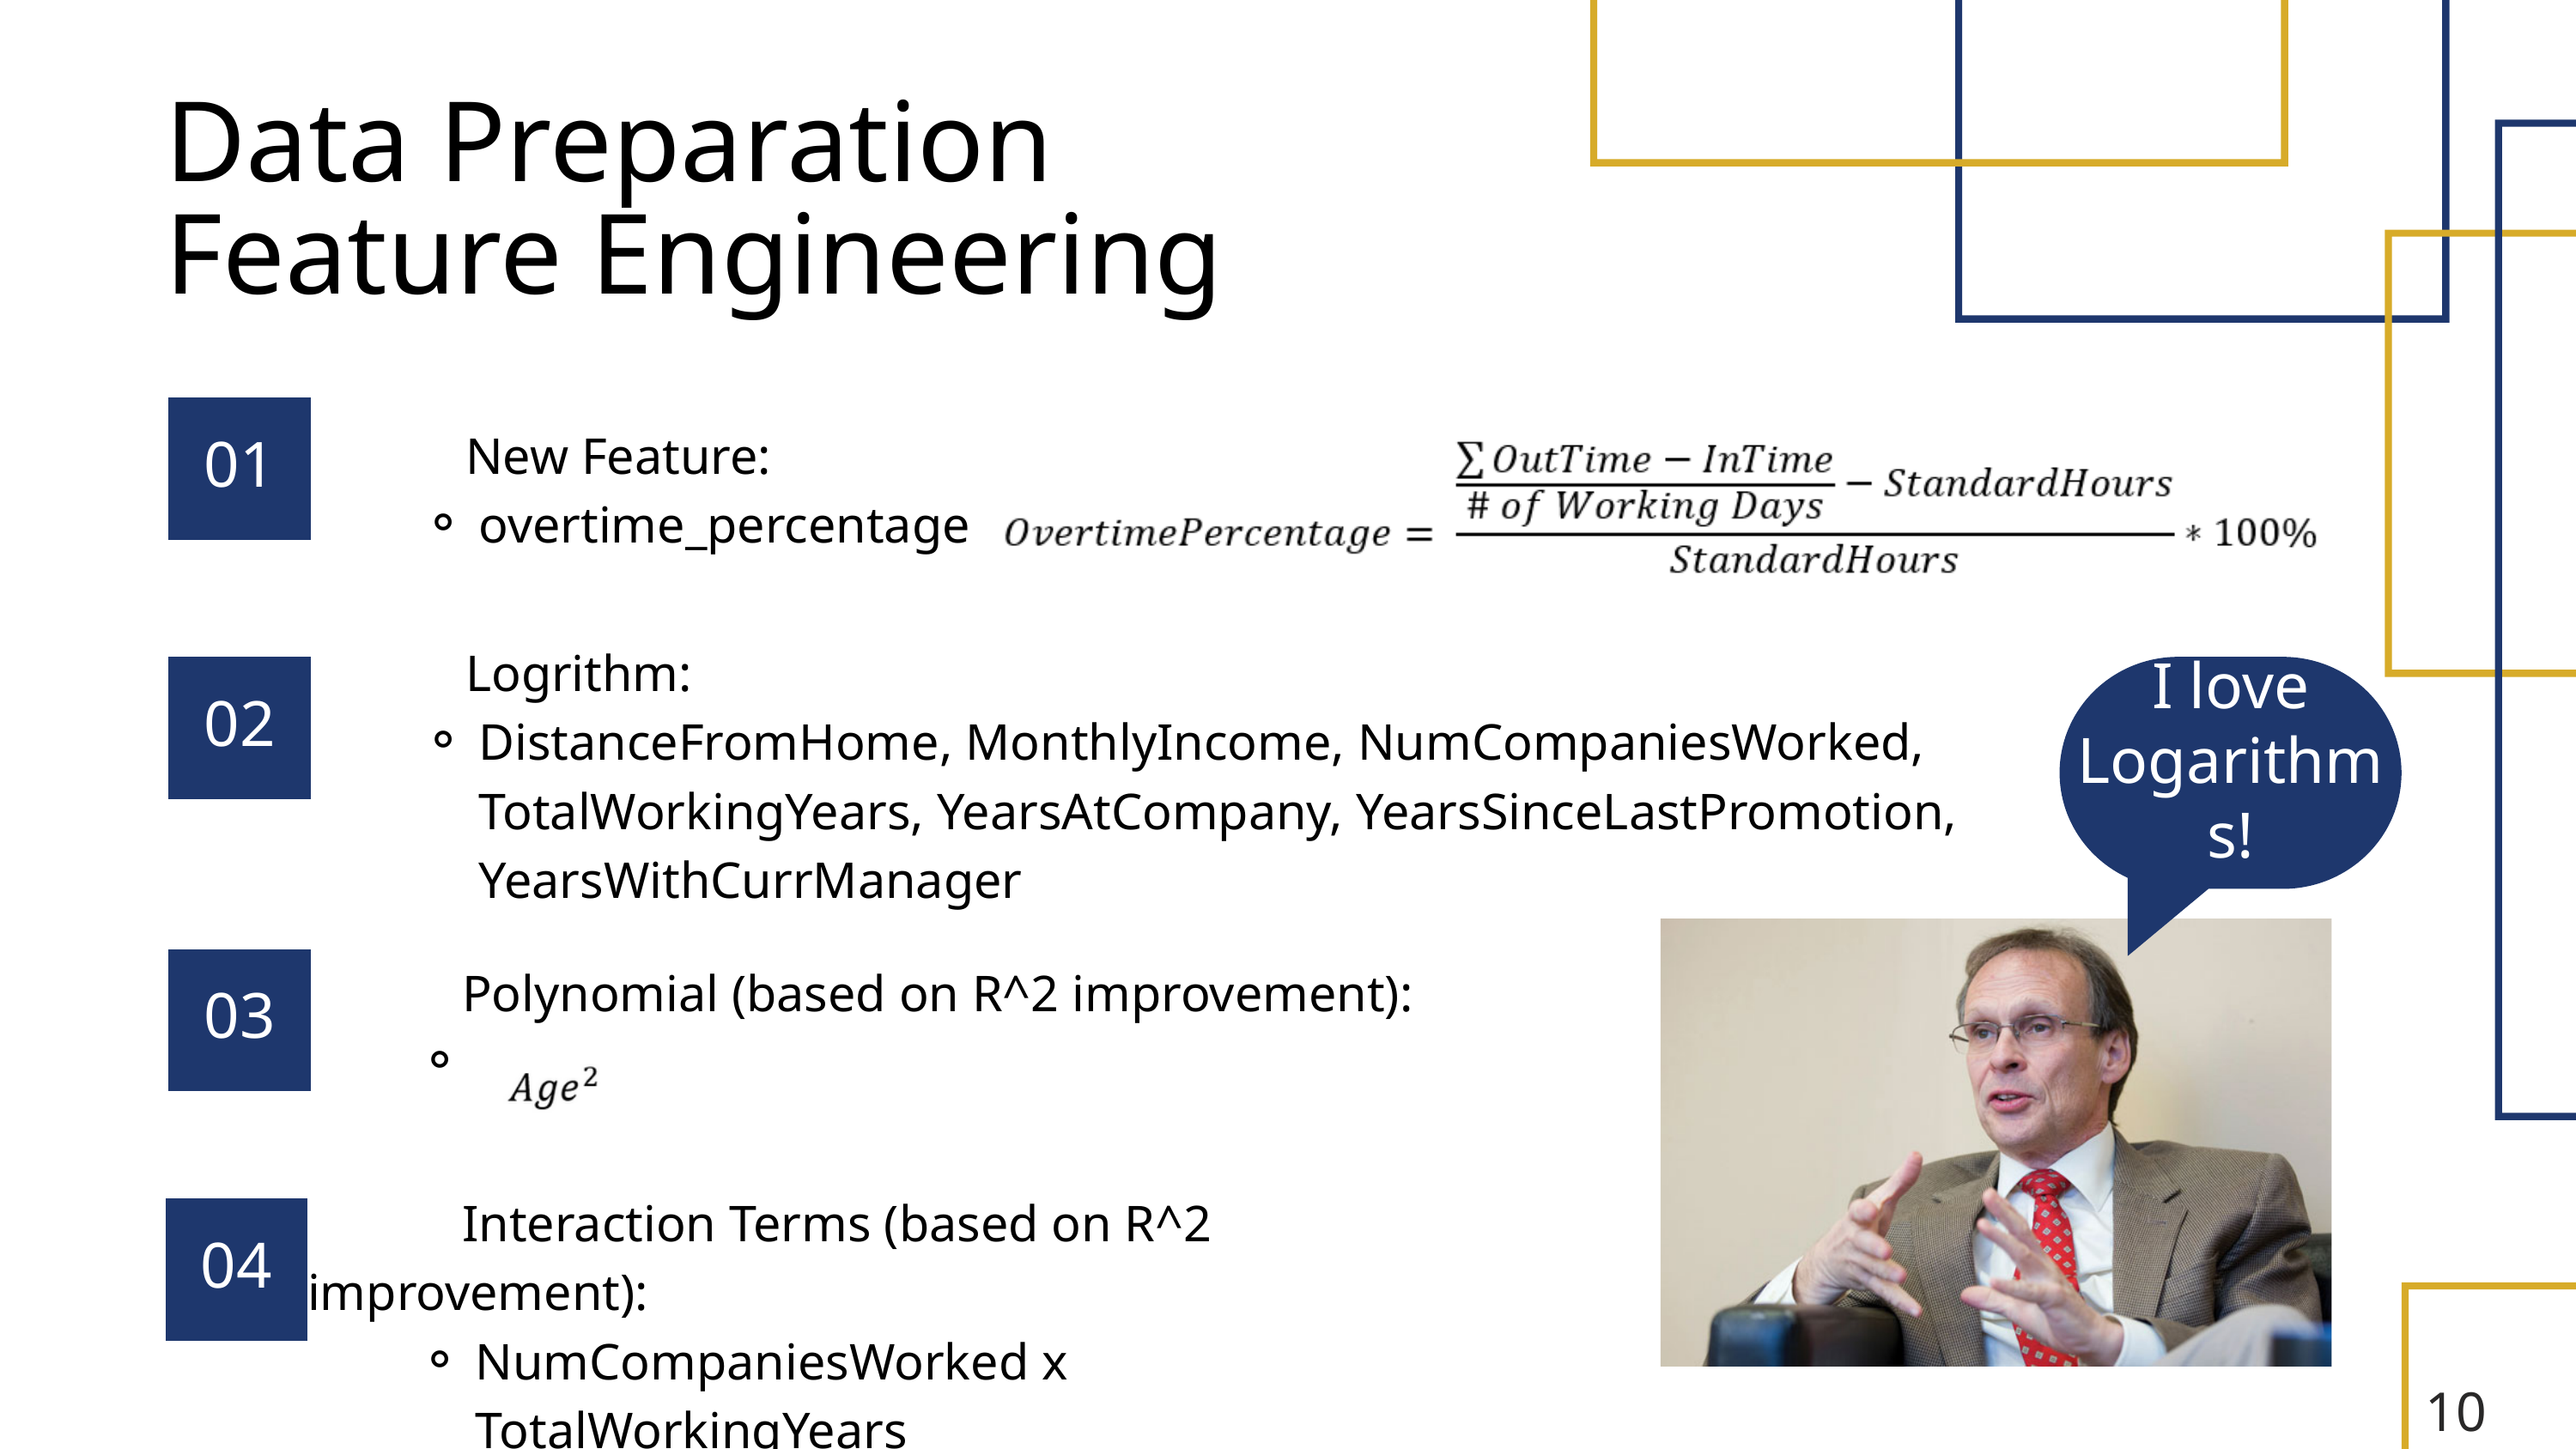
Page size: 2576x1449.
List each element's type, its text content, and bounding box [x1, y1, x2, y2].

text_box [168, 397, 312, 540]
text_box Polynomial (based on R^2 improvement): [307, 1047, 1660, 1229]
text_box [1954, 0, 2450, 323]
text_box [462, 1040, 646, 1143]
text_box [2401, 1282, 2576, 1449]
text_box Logrithm: DistanceFromHome, MonthlyIncome, NumCompaniesWorked, TotalWorkingYears, YearsAtCompany, YearsSinceLastPromotion, YearsWithCurrManager [311, 632, 2076, 1047]
text_box New Feature: overtime_percentage [311, 415, 1661, 632]
text_box Interaction Terms (based on R^2 improvement): NumCompaniesWorked x TotalWorkingYears overtime_percentage x YearsAtCompany [307, 1182, 1427, 1449]
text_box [168, 949, 312, 1092]
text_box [168, 656, 312, 799]
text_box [2494, 119, 2576, 1120]
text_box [2059, 656, 2403, 956]
text_box [979, 367, 2342, 655]
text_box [165, 1198, 308, 1342]
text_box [2385, 229, 2490, 677]
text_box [1589, 0, 2289, 167]
text_box Data Preparation Feature Engineering [165, 90, 1590, 317]
text_box [1660, 919, 2332, 1367]
